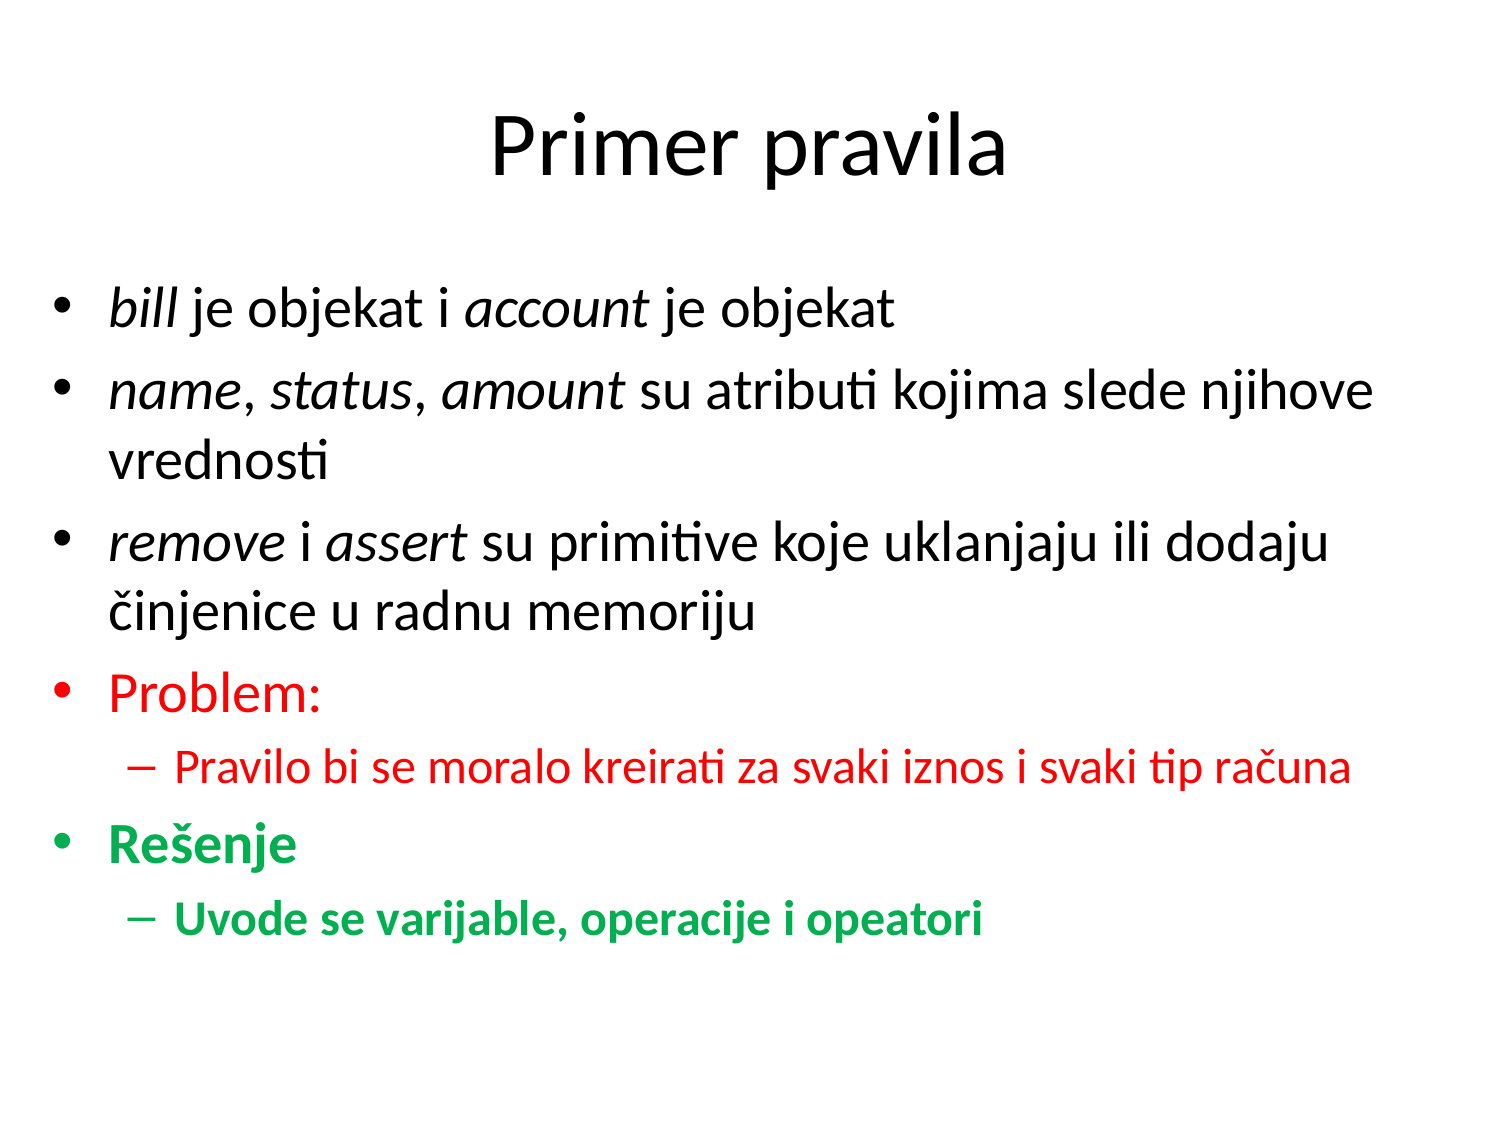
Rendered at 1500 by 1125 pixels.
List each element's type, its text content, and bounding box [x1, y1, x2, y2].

list bill je objekat i account je objekat name, status, amount su atributi kojima slede njihove vrednosti remove i assert su primitive koje uklanjaju ili dodaju činjenice u radnu memoriju Problem: Pravilo bi se moralo kreirati za svaki iznos i svaki tip računa Rešenje Uvode se varijable, operacije i opeatori [37, 262, 1466, 1042]
title Primer pravila [75, 45, 1425, 233]
